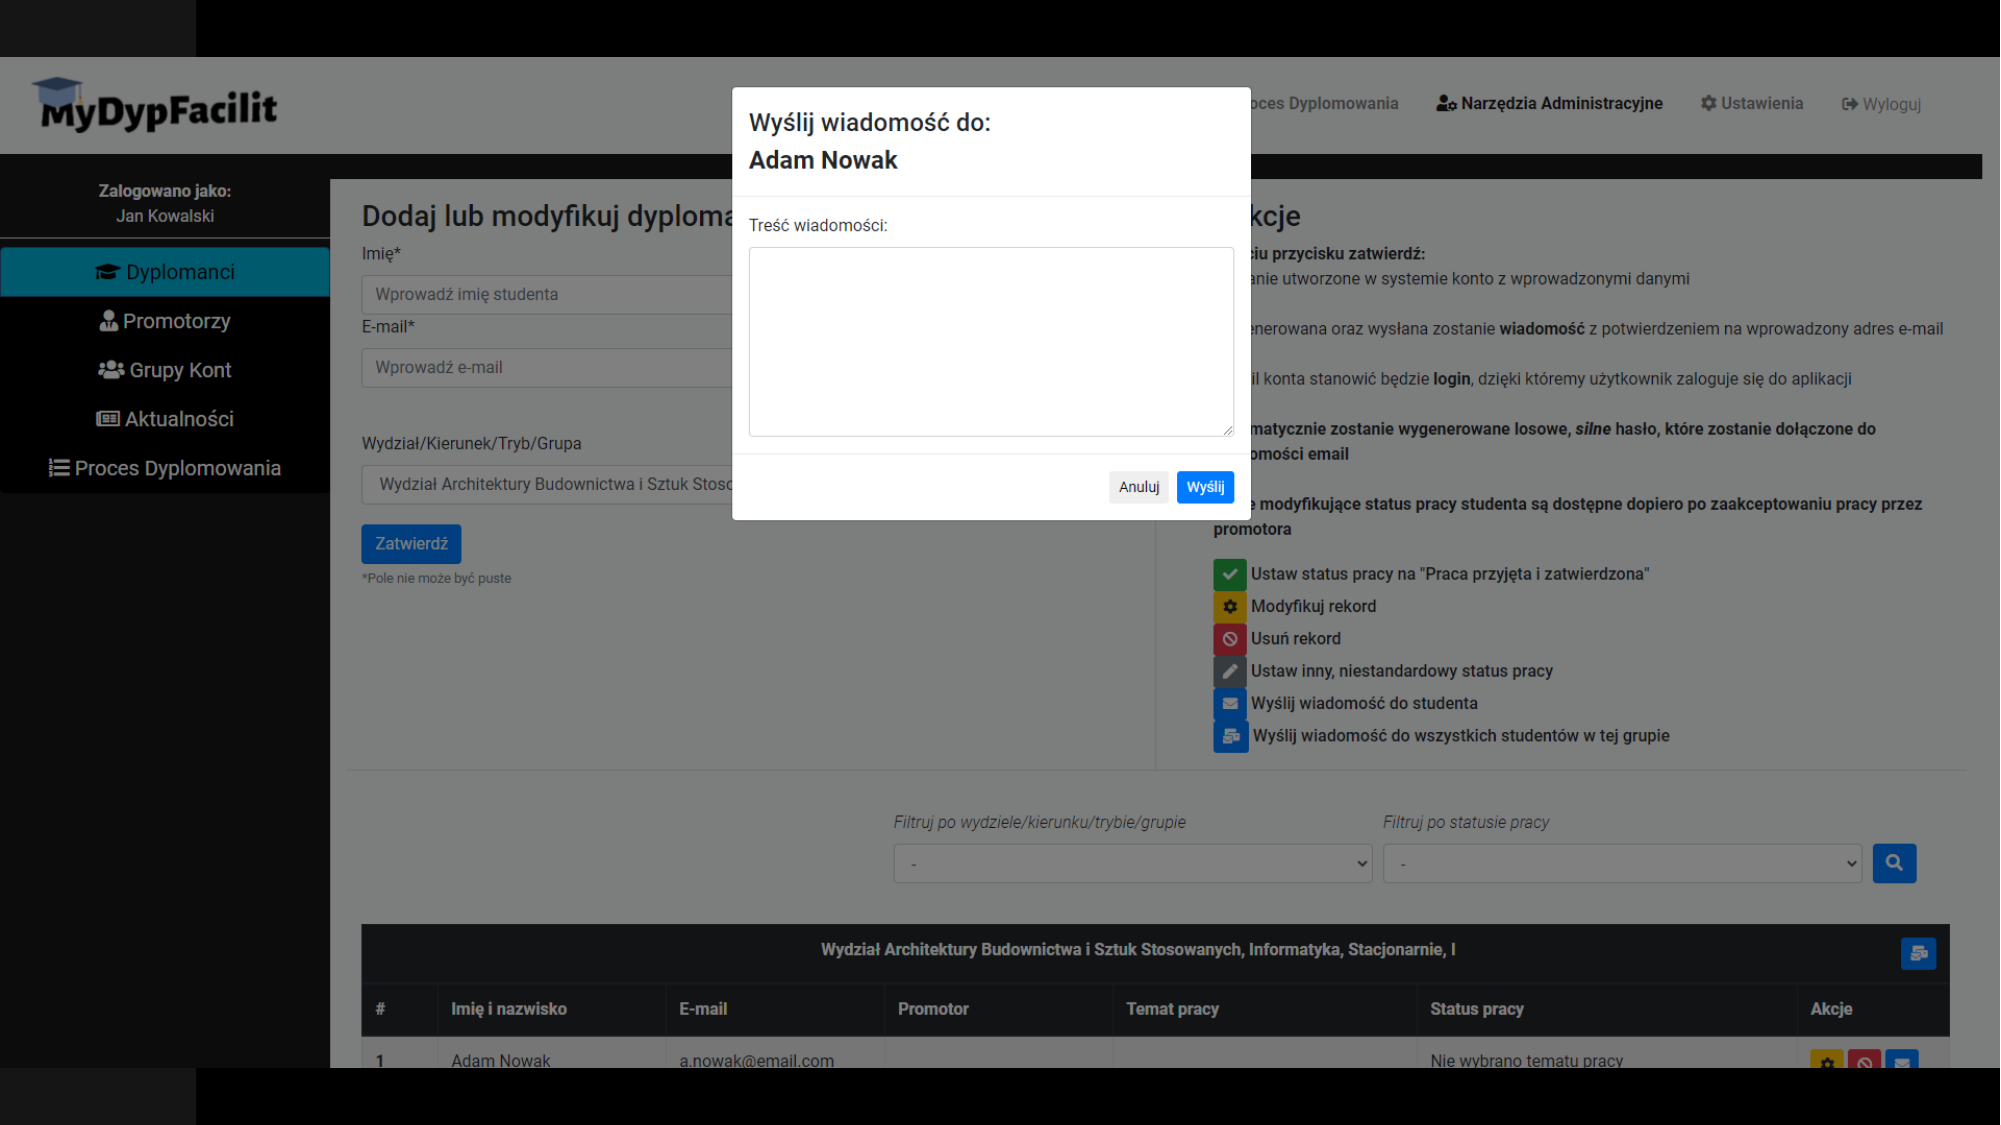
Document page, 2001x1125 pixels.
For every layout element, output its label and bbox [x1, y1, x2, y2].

picture [0, 57, 2000, 1068]
